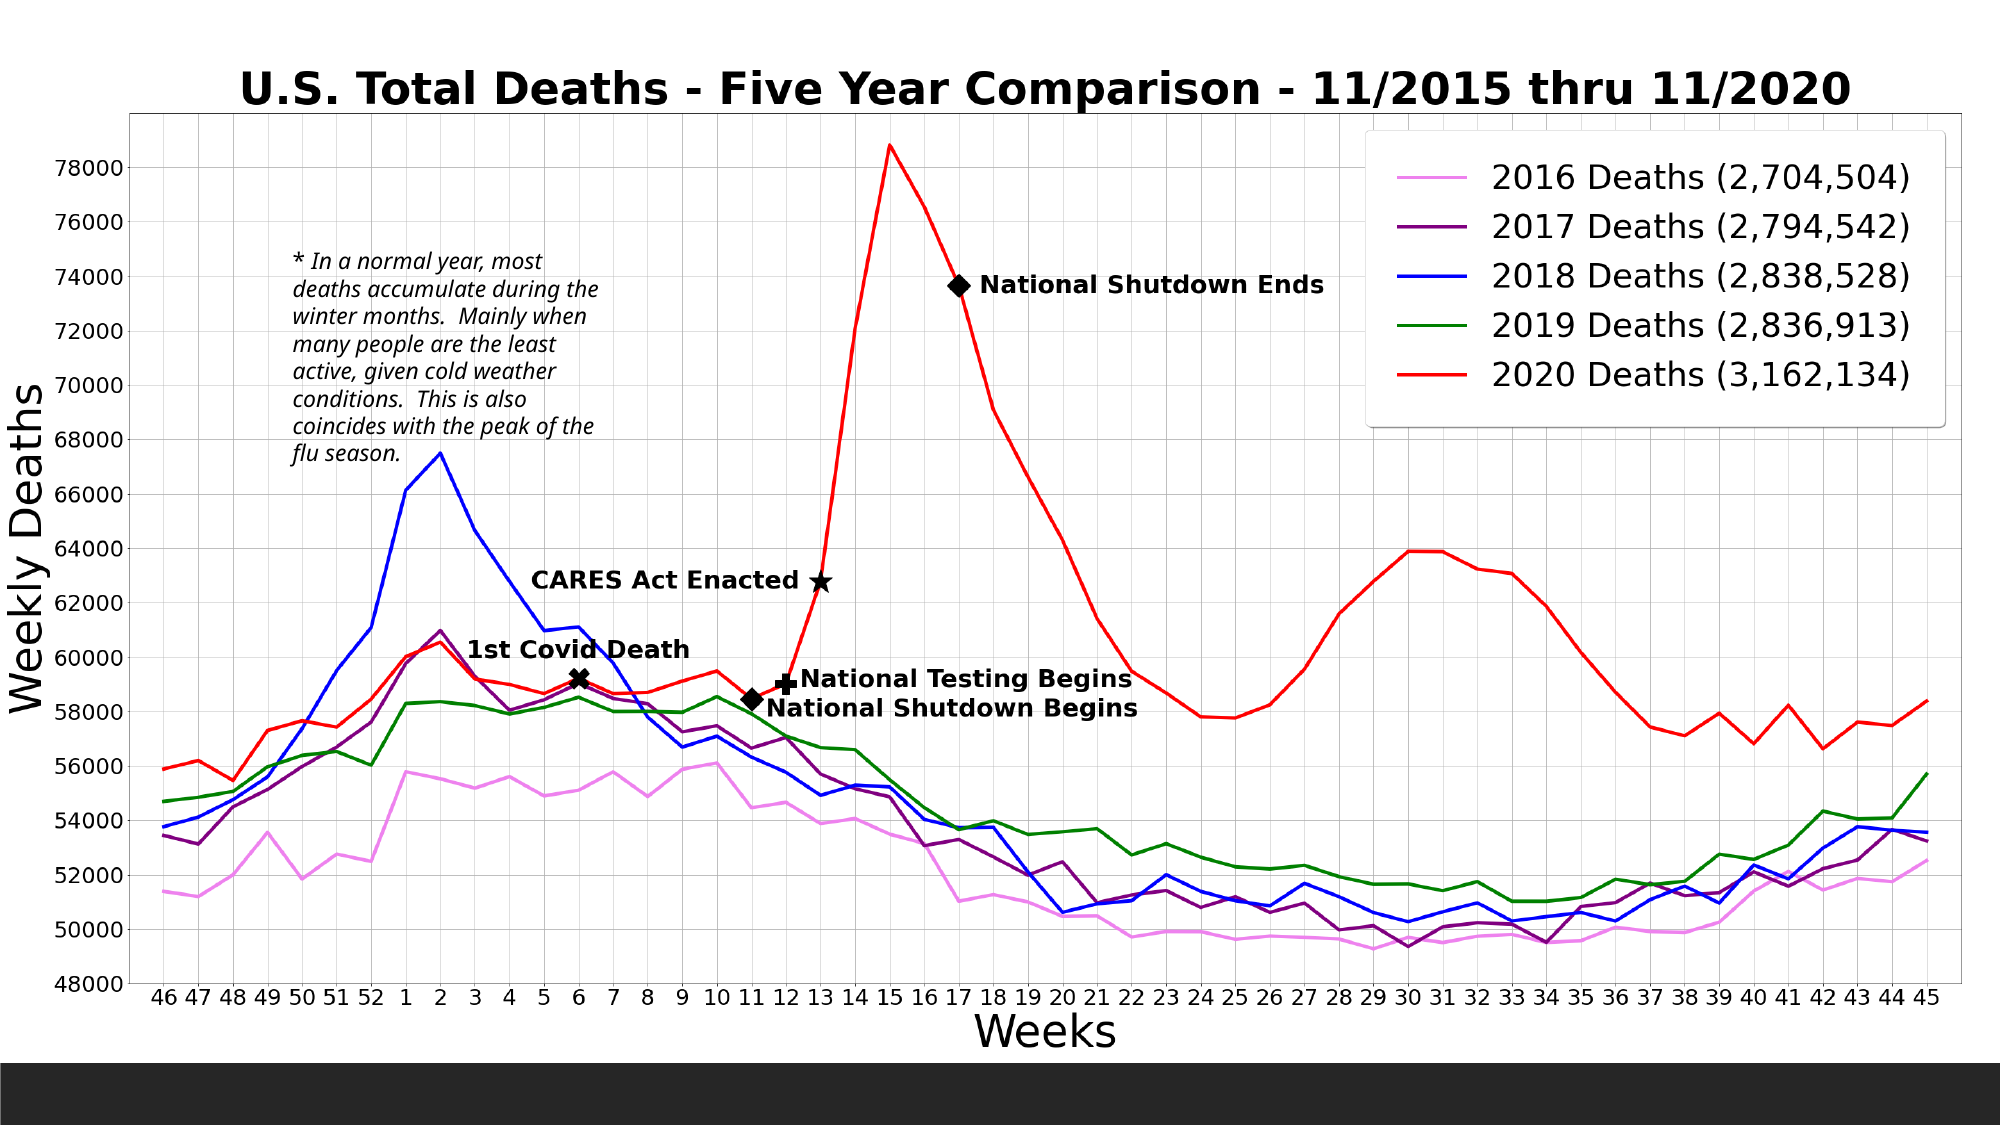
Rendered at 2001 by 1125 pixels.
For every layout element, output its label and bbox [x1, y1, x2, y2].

picture [0, 61, 2000, 1063]
